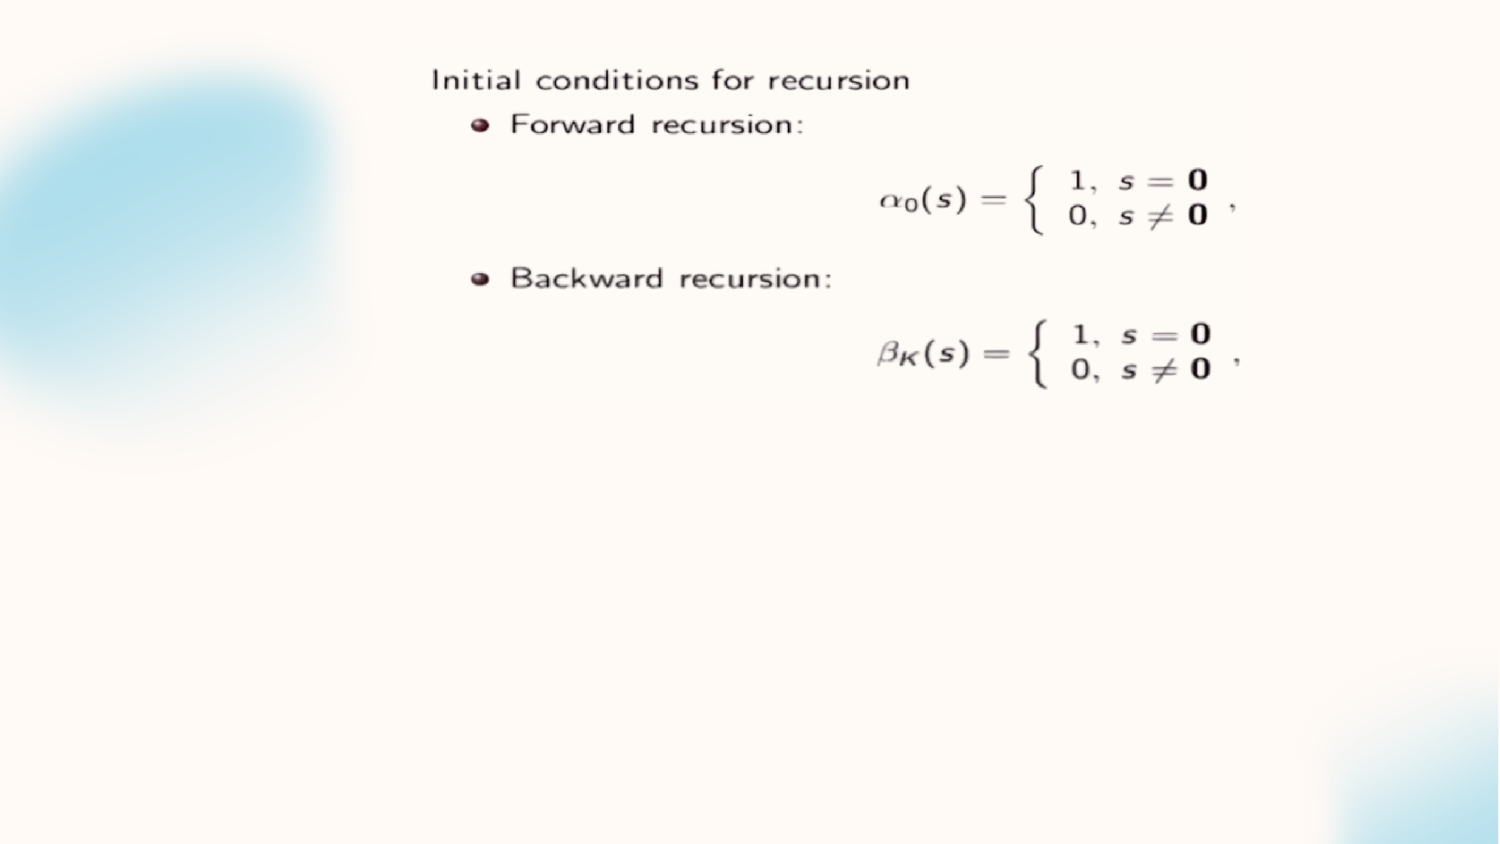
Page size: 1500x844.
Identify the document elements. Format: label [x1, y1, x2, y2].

picture [0, 0, 1251, 597]
picture [1211, 559, 1499, 844]
